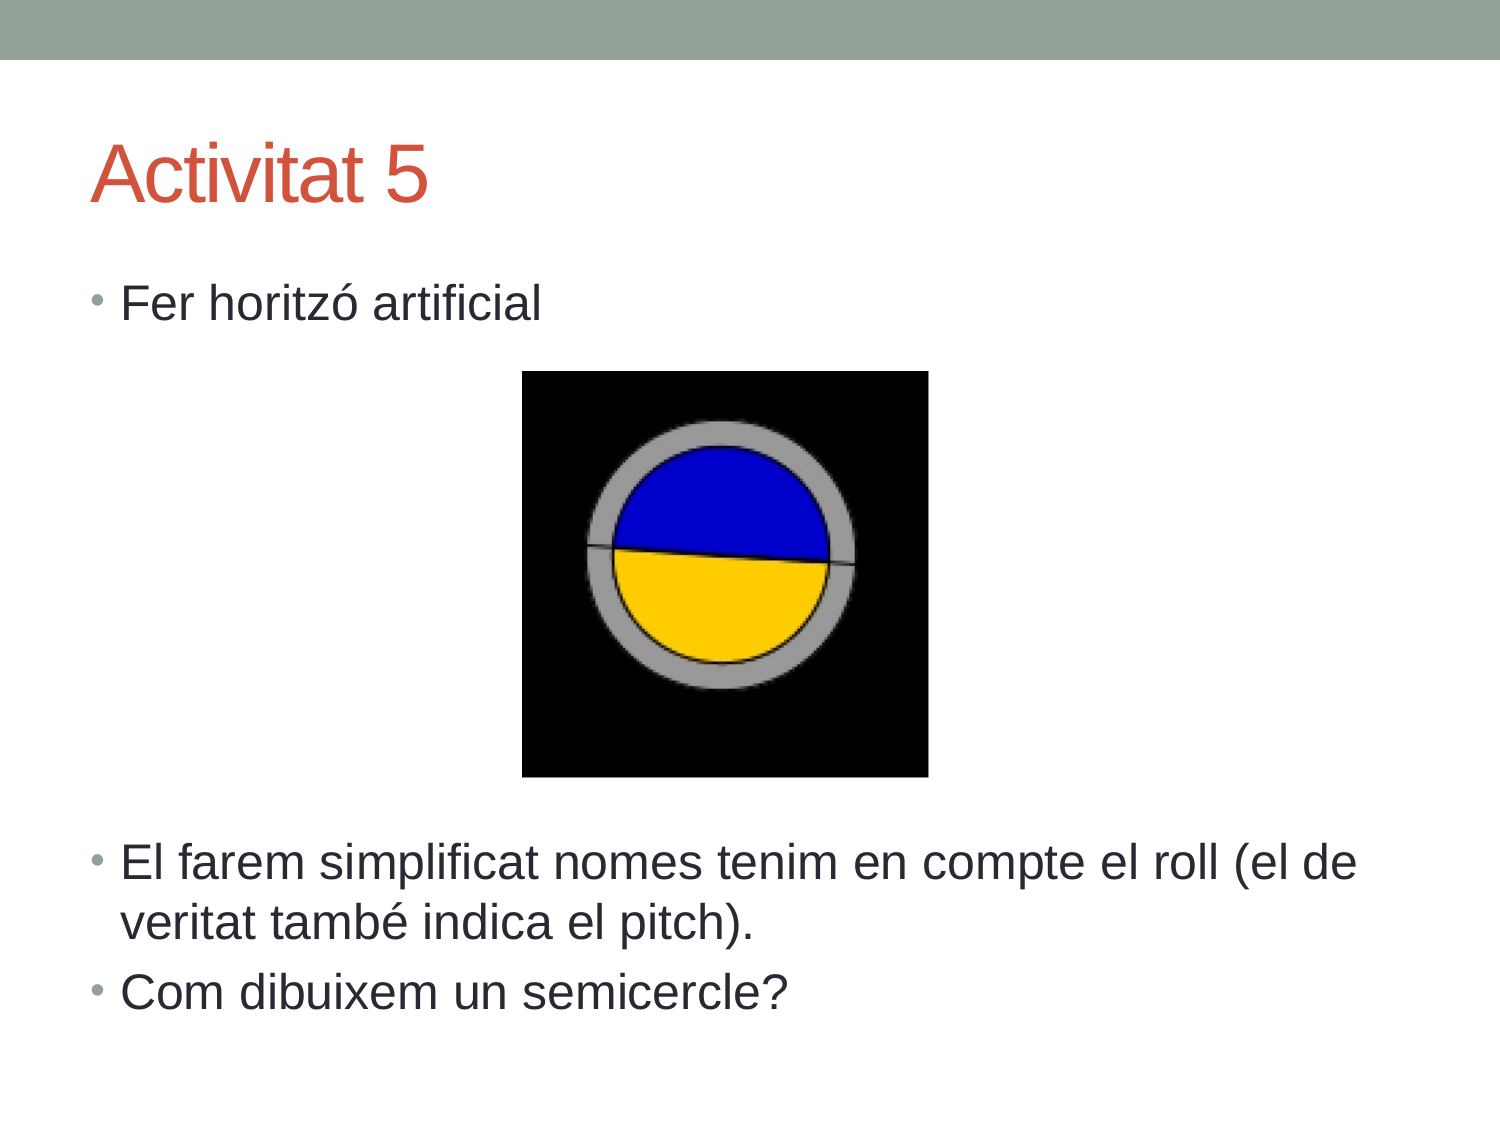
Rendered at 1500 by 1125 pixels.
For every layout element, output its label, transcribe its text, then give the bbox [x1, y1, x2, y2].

list Fer horitzó artificial El farem simplificat nomes tenim en compte el roll (el de veritat també indica el pitch). Com dibuixem un semicercle? [75, 262, 1425, 1063]
title Activitat 5 [75, 87, 1425, 250]
picture [521, 371, 930, 780]
